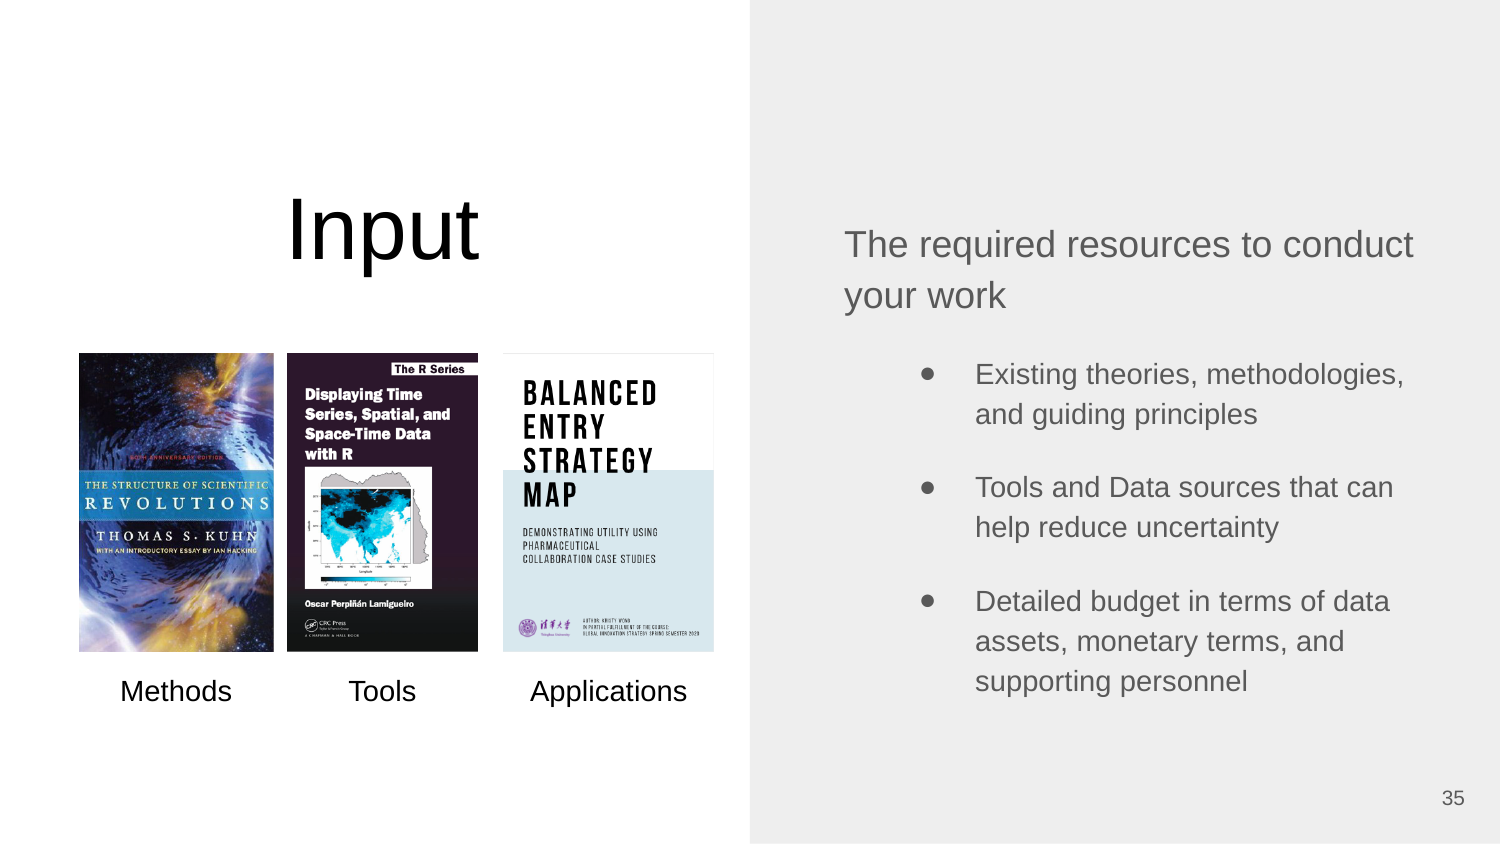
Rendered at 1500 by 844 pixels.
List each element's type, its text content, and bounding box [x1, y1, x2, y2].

picture [287, 353, 478, 652]
text_box Methods [105, 664, 248, 715]
title Input [51, 84, 715, 365]
slide_number 35 [1389, 764, 1480, 830]
list The required resources to conduct your work Existing theories, methodologies, and guiding principles Tools and Data sources that can help reduce uncertainty Detailed budget in terms of data assets, monetary terms, and supporting personnel [810, 156, 1440, 819]
picture [503, 353, 715, 652]
picture [78, 353, 274, 652]
text_box Tools [333, 664, 432, 715]
text_box Applications [515, 664, 703, 715]
